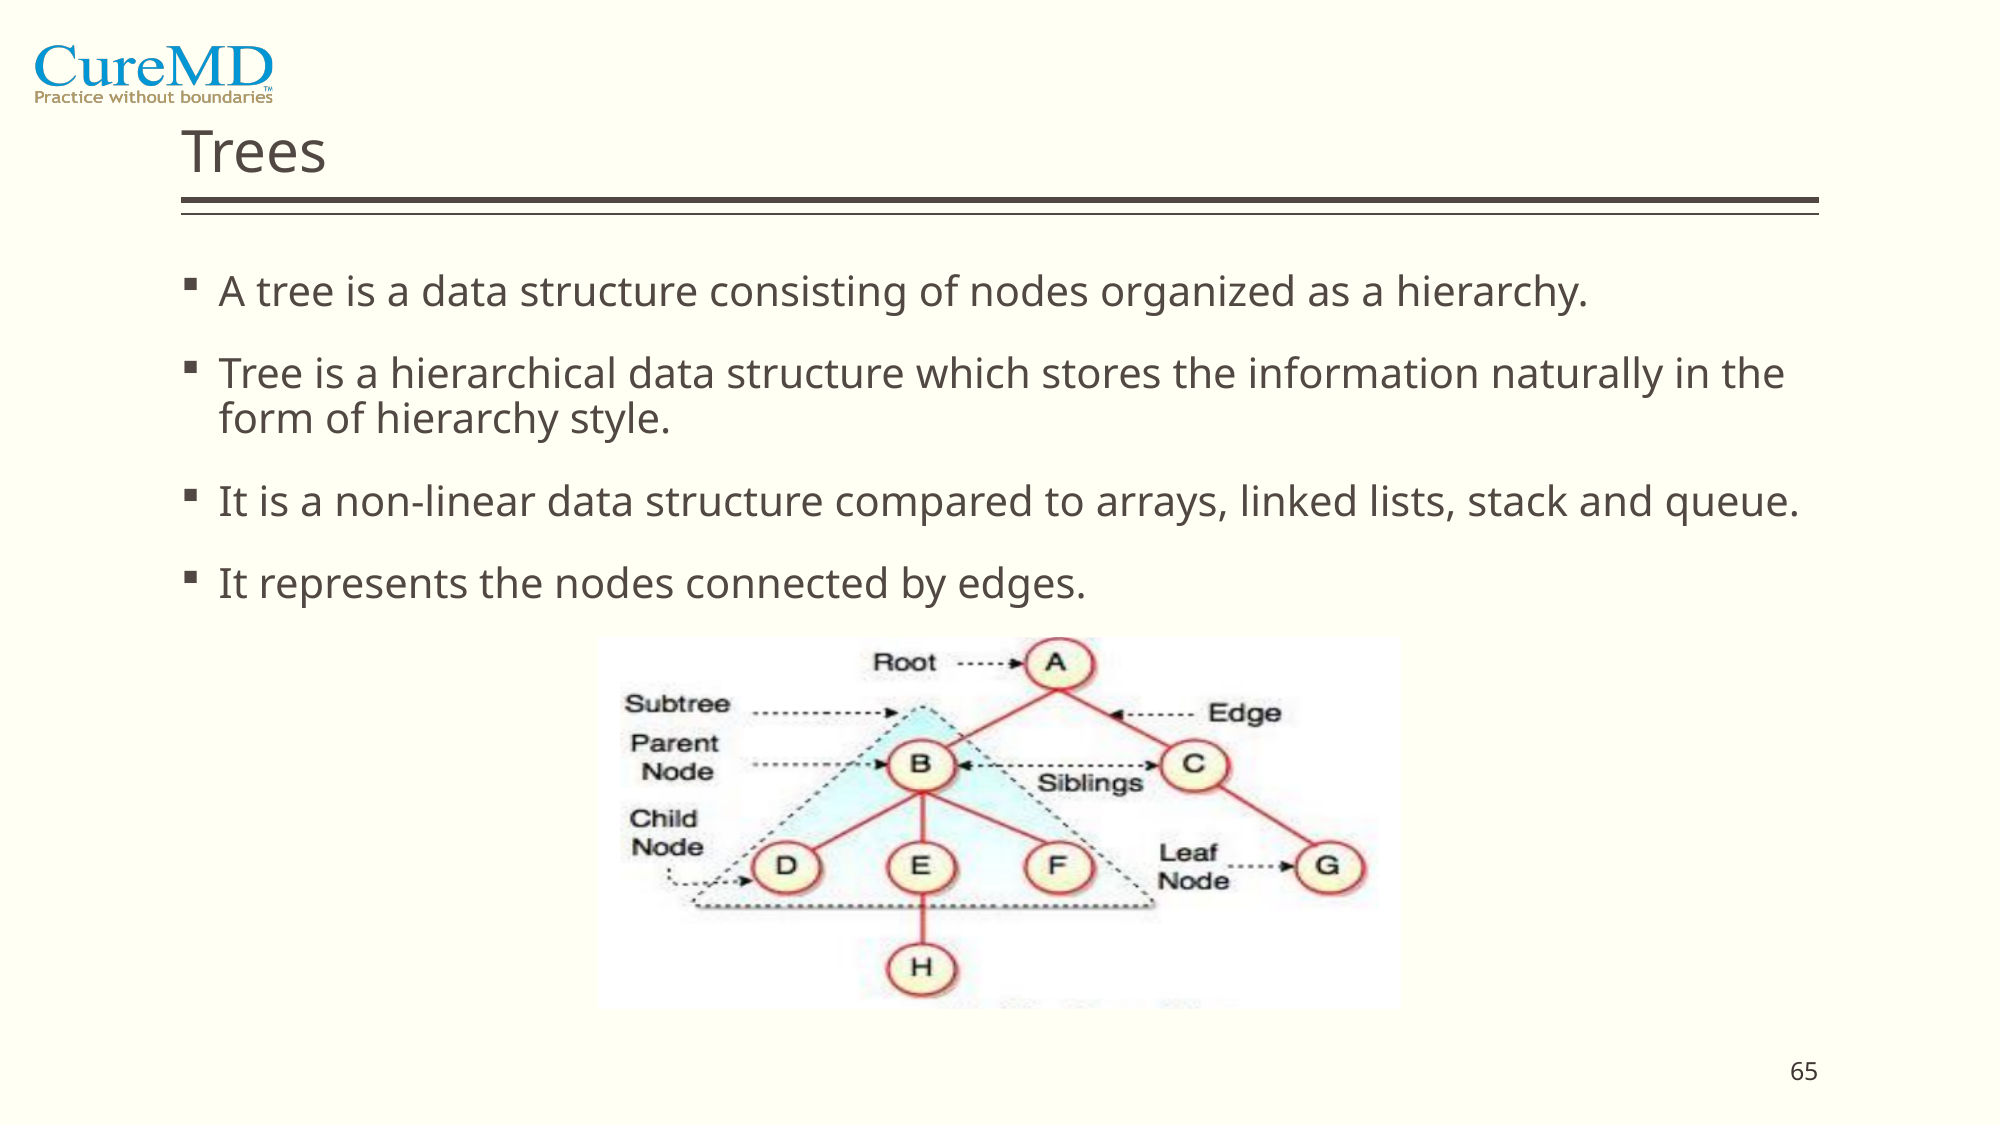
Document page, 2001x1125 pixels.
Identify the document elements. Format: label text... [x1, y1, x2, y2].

picture [35, 45, 51, 60]
picture [598, 637, 1401, 1009]
slide_number 65 [1518, 1042, 1819, 1103]
title Trees [181, 12, 1819, 193]
list A tree is a data structure consisting of nodes organized as a hierarchy. Tree is a hierarchical data structure which stores the information naturally in the form of hierarchy style. It is a non-linear data structure compared to arrays, linked lists, stack and queue. It represents the nodes connected by edges. [181, 262, 1819, 1013]
picture [35, 45, 181, 103]
